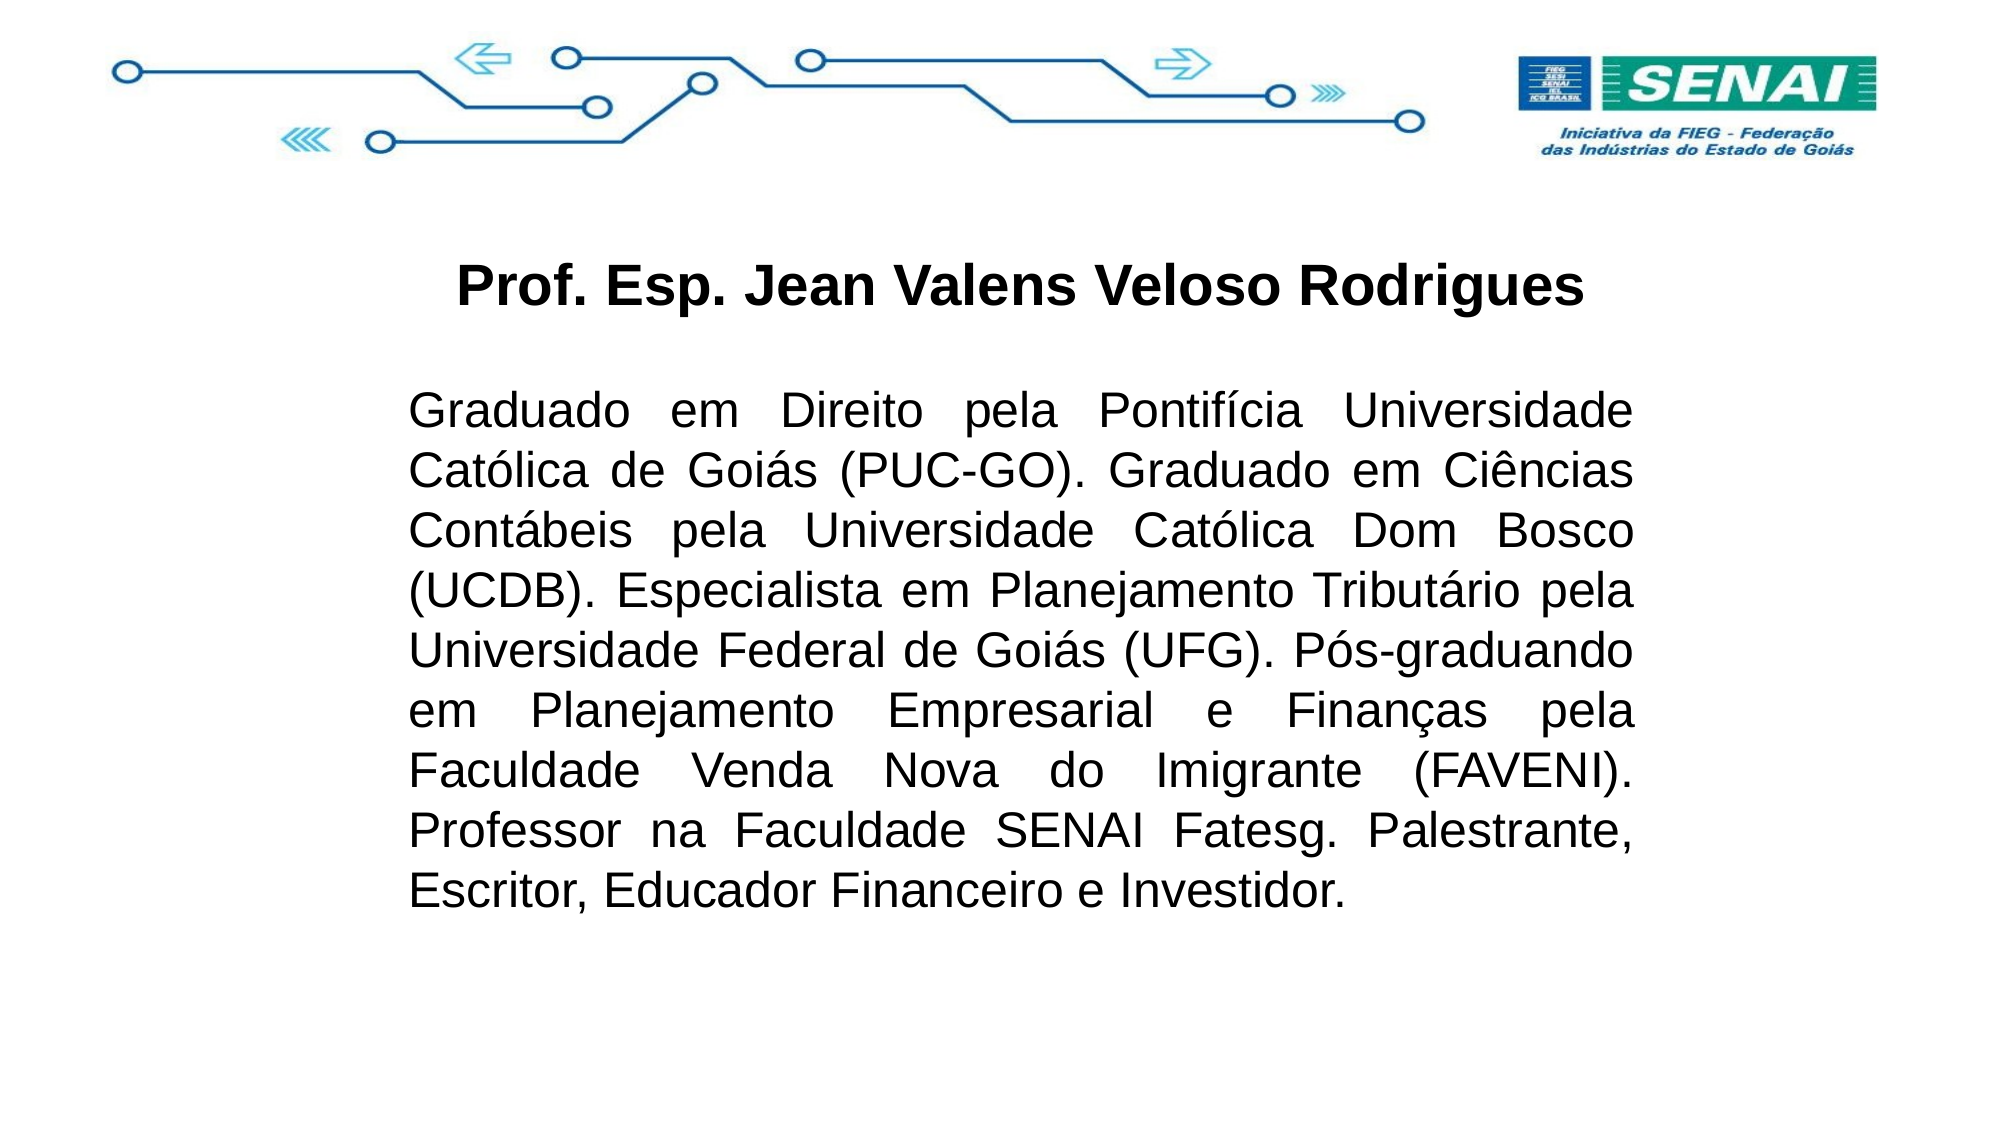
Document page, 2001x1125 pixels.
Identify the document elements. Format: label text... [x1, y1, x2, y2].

text_box Prof. Esp. Jean Valens Veloso Rodrigues Graduado em Direito pela Pontifícia Universidade Católica de Goiás (PUC-GO). Graduado em Ciências Contábeis pela Universidade Católica Dom Bosco (UCDB). Especialista em Planejamento Tributário pela Universidade Federal de Goiás (UFG). Pós-graduando em Planejamento Empresarial e Finanças pela Faculdade Venda Nova do Imigrante (FAVENI). Professor na Faculdade SENAI Fatesg. Palestrante, Escritor, Educador Financeiro e Investidor. [393, 239, 1650, 970]
picture [105, 31, 1879, 161]
